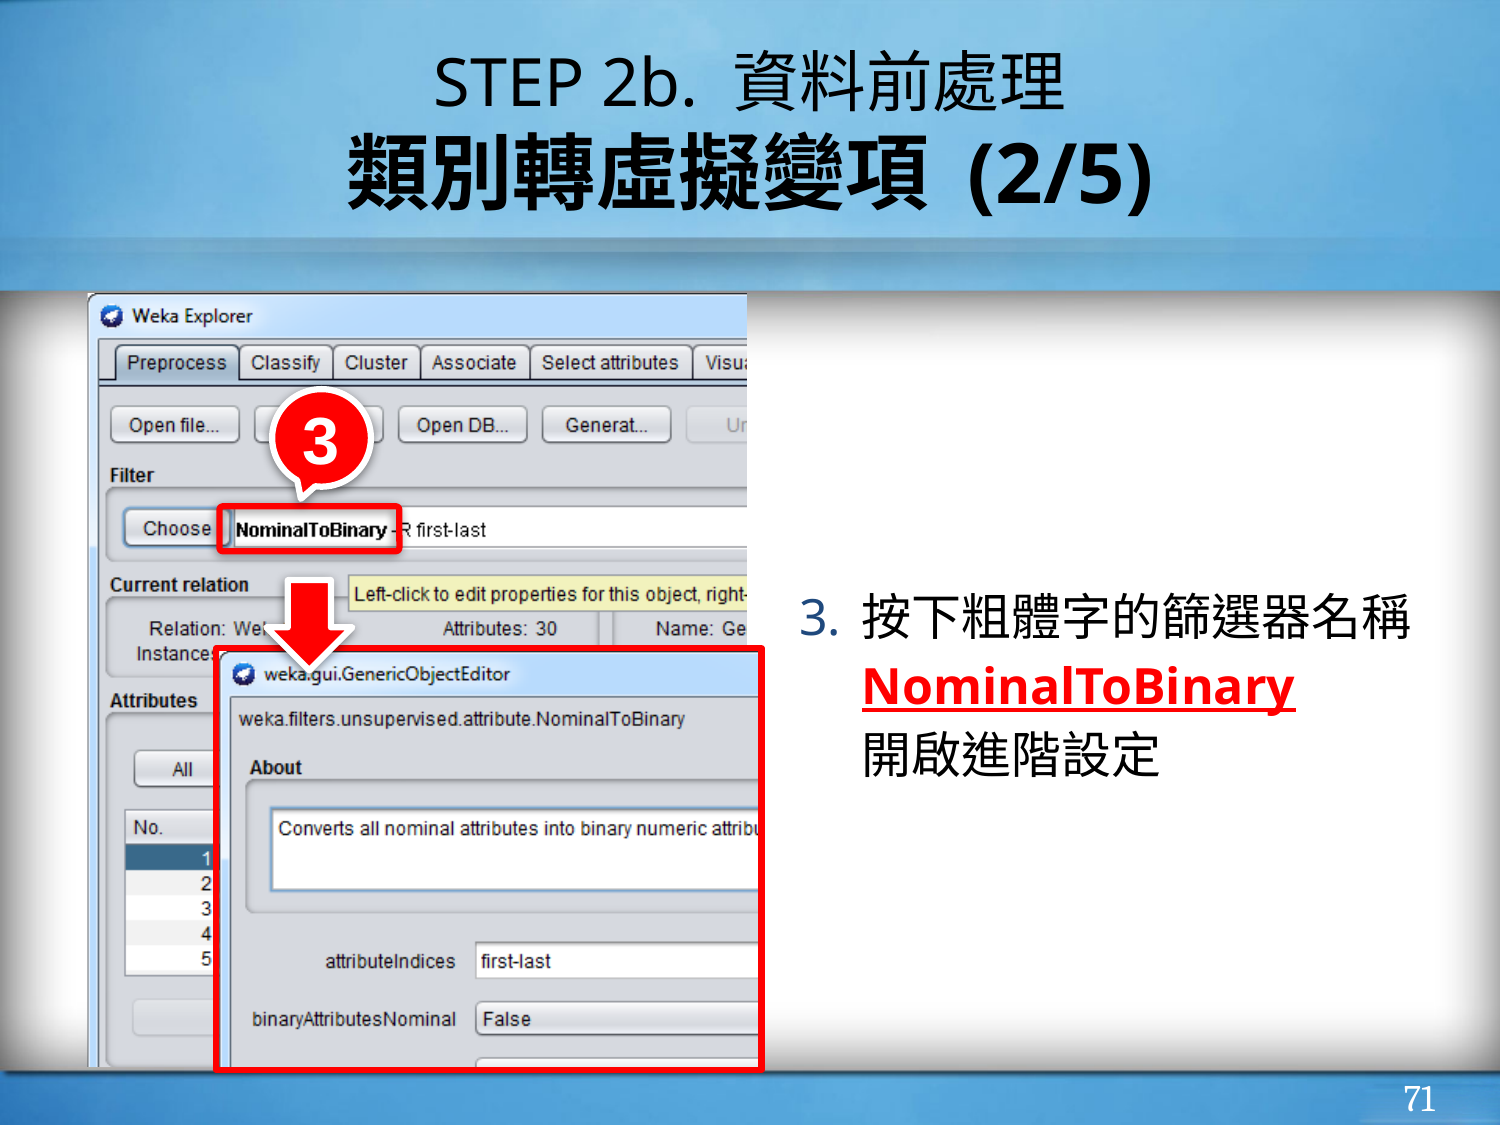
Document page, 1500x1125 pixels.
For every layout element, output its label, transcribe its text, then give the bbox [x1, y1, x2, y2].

title STEP 2b. 資料前處理 類別轉虛擬變項 (2/5) [78, 27, 1422, 232]
list 按下粗體字的篩選器名稱 NominalToBinary 開啟進階設定 [771, 293, 1432, 1067]
picture [0, 0, 1500, 1125]
slide_number ‹#› [1350, 1074, 1488, 1118]
